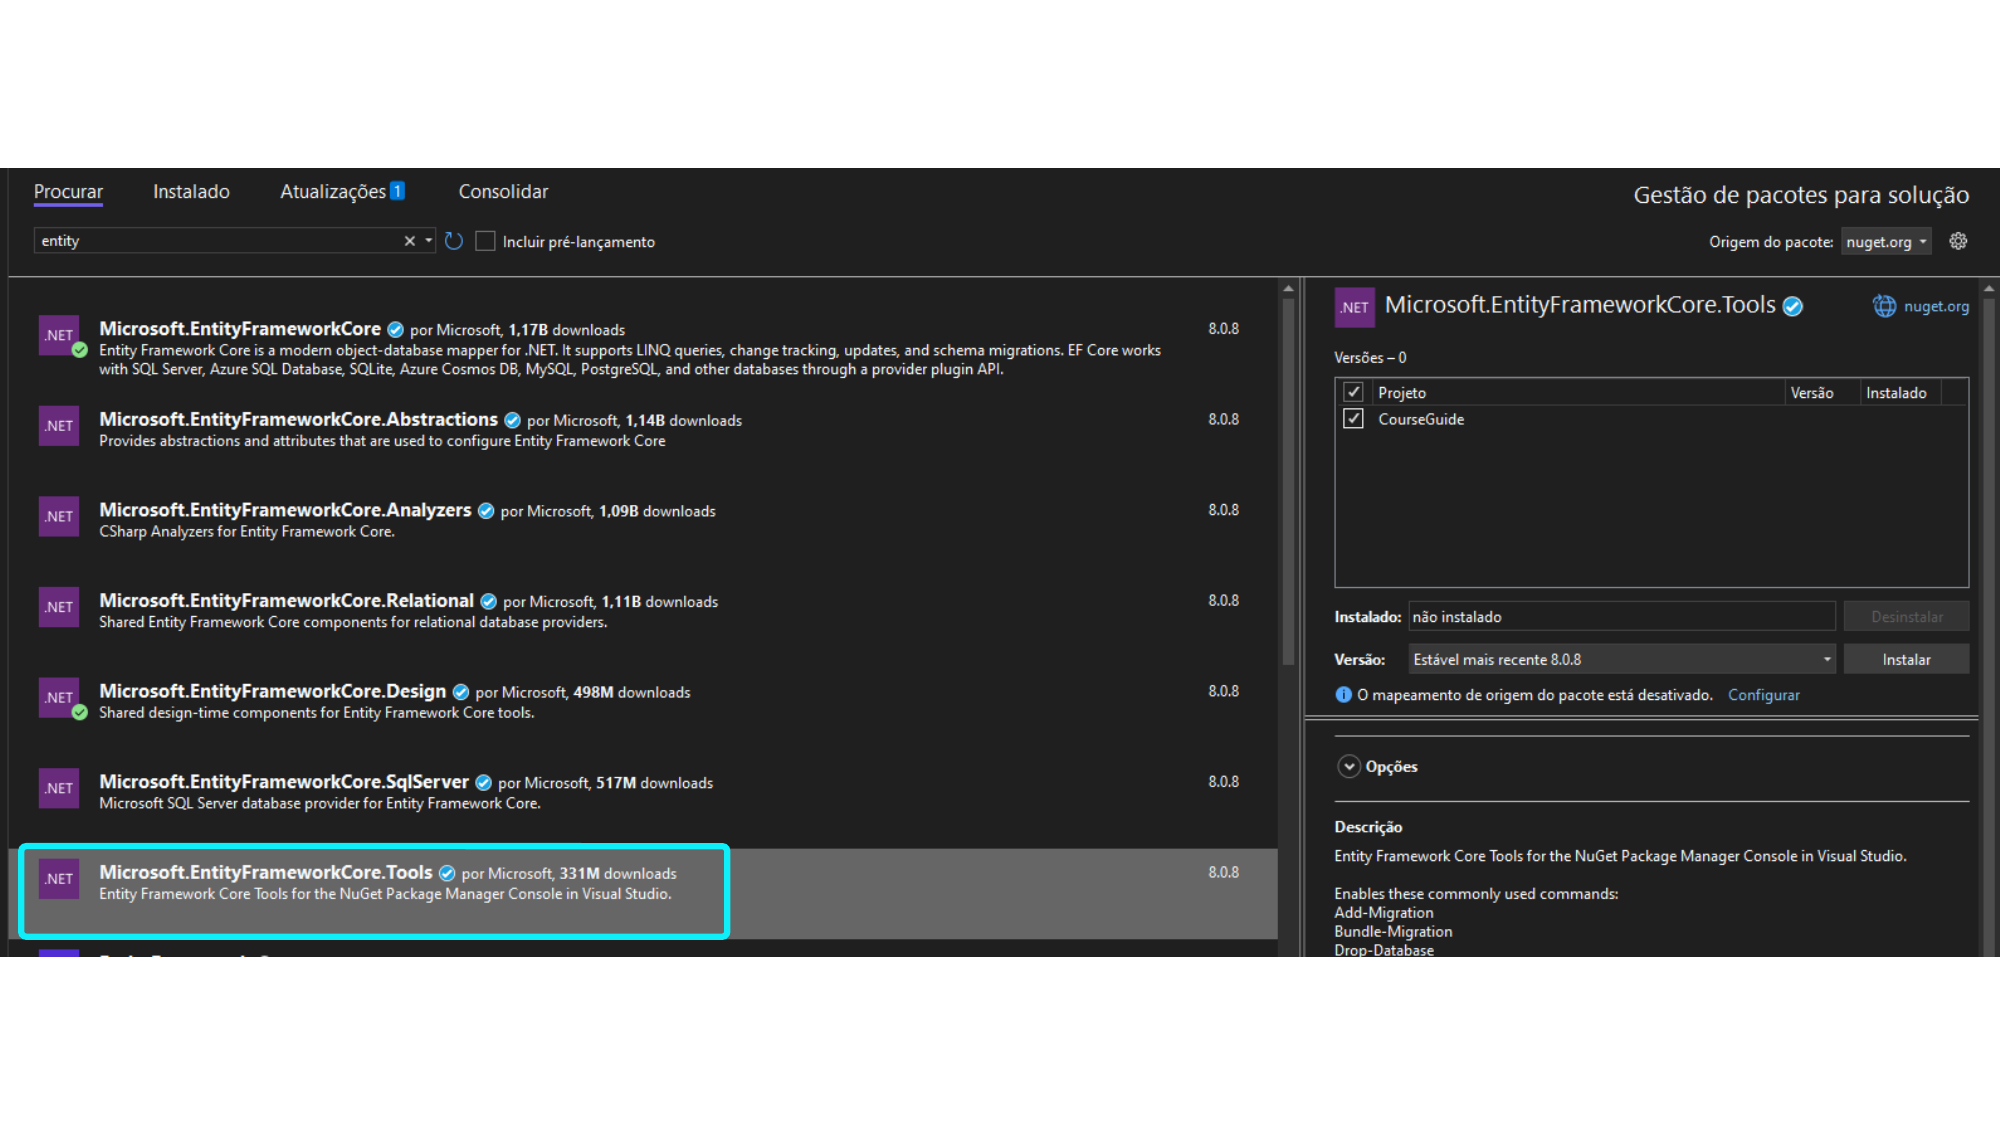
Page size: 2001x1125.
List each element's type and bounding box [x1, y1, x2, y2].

picture [0, 167, 2000, 958]
